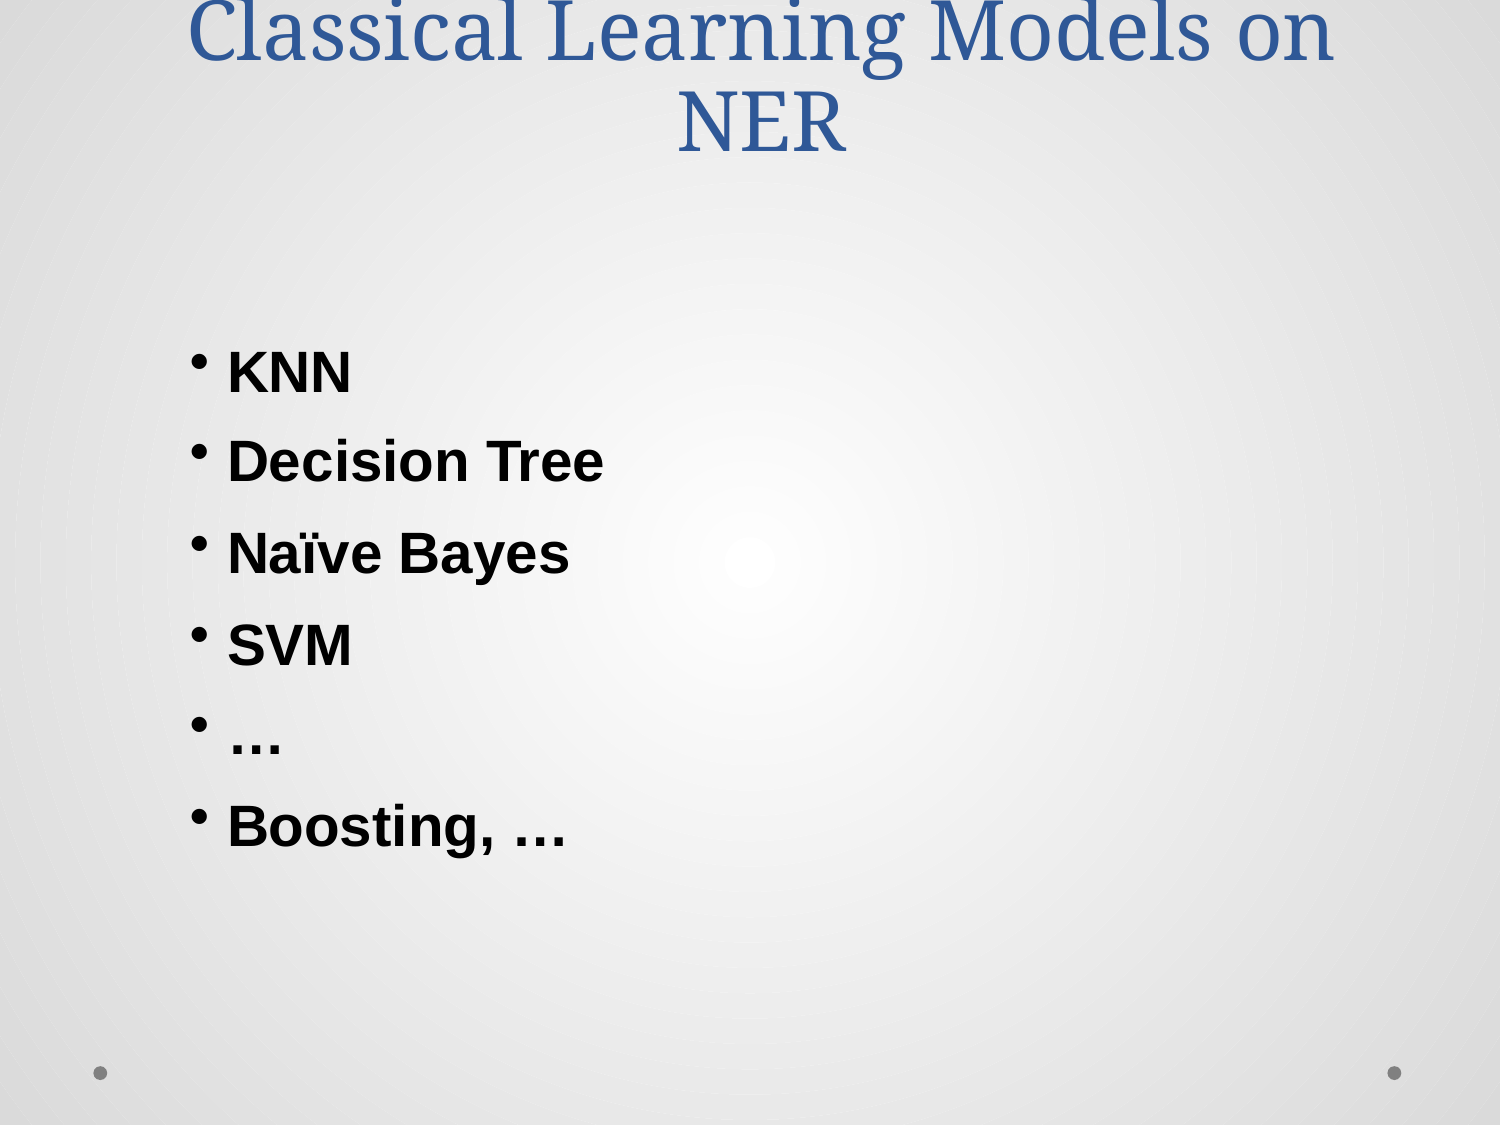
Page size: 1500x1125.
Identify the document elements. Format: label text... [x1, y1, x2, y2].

title Classical Learning Models on NER [112, 0, 1409, 169]
text_box KNN Decision Tree Naïve Bayes SVM … Boosting, … [187, 312, 863, 859]
